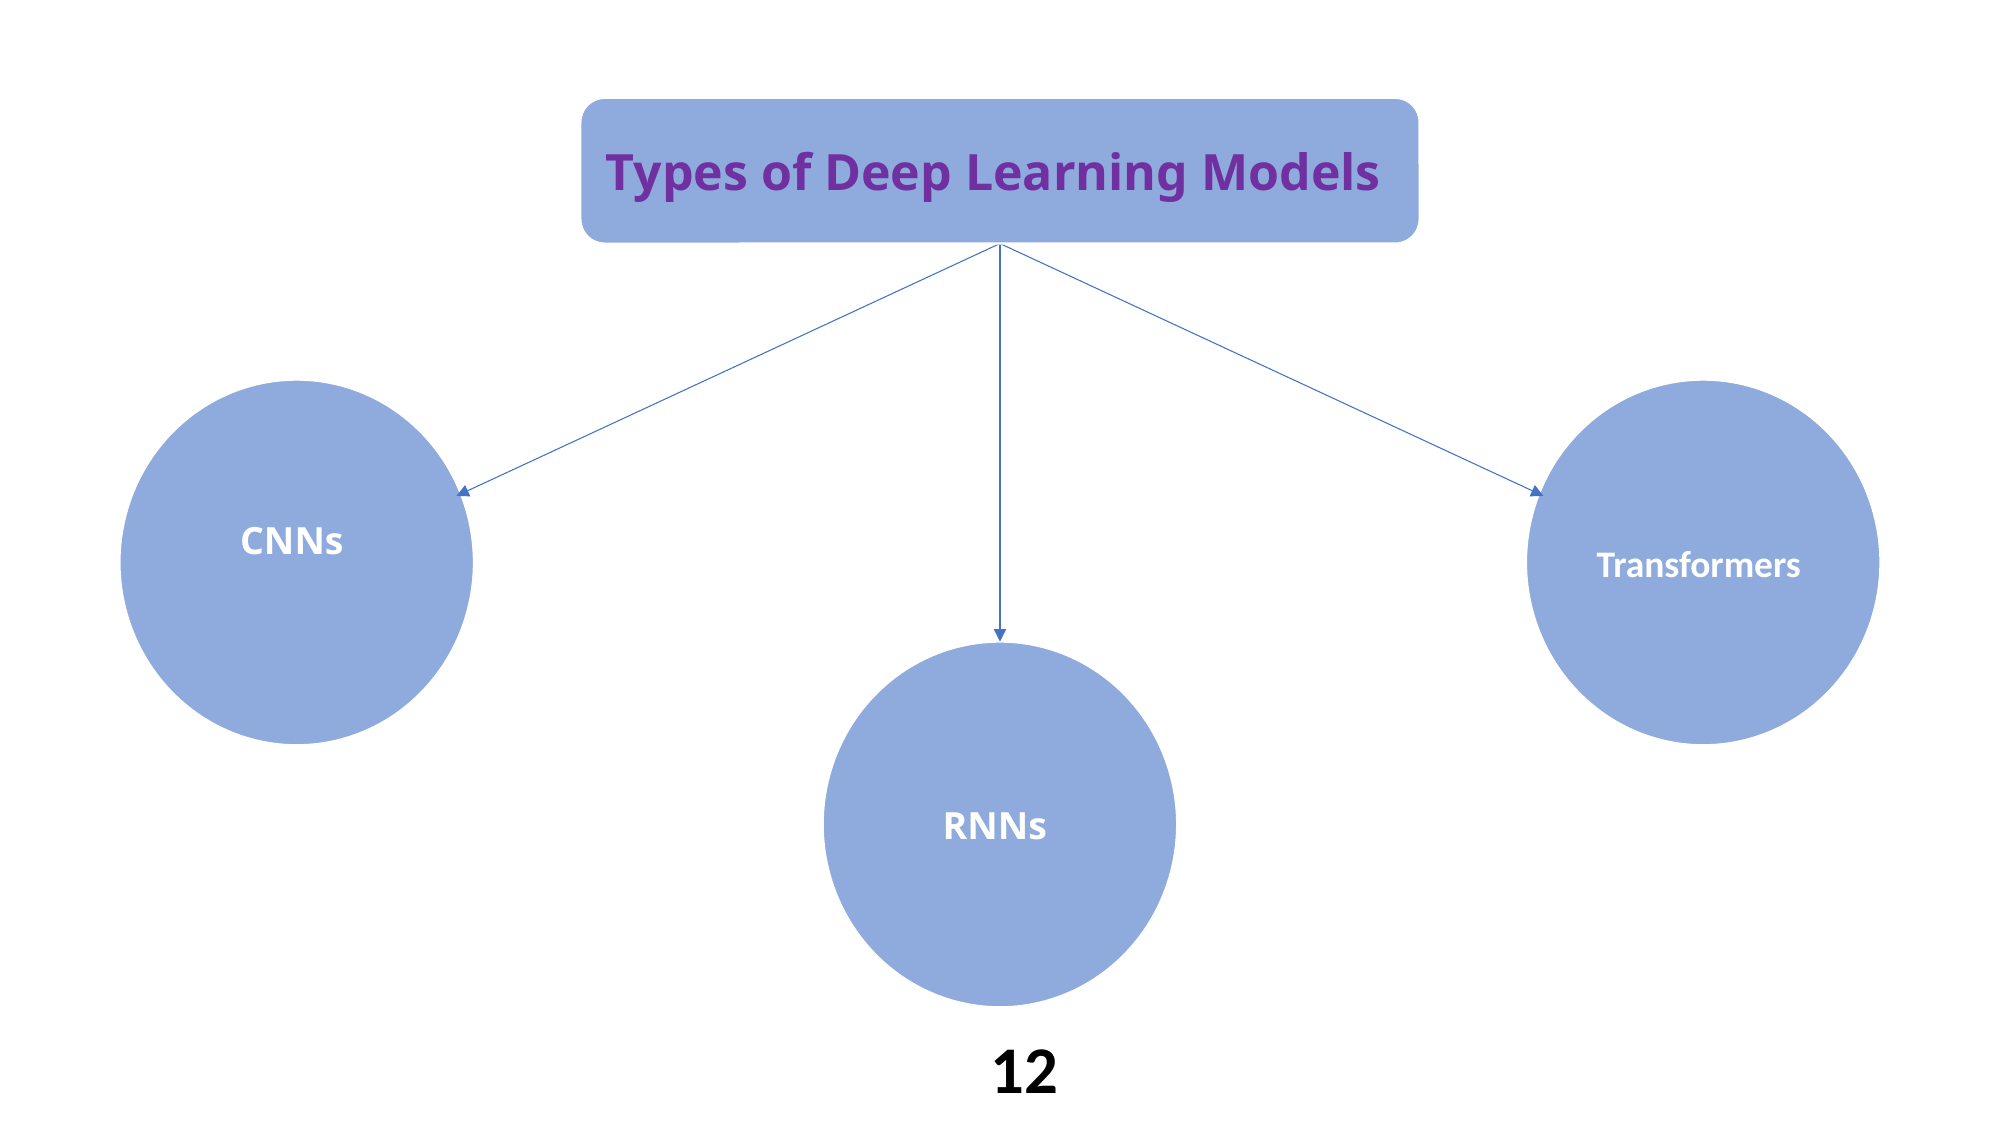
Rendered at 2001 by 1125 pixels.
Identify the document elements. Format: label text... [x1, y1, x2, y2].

text_box 12 [976, 1019, 1079, 1114]
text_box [999, 243, 1544, 496]
text_box Types of Deep Learning Models [579, 96, 1421, 243]
text_box CNNs [118, 378, 475, 747]
text_box Transformers [1525, 378, 1882, 747]
text_box RNNs [821, 640, 1179, 1009]
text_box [456, 243, 999, 496]
